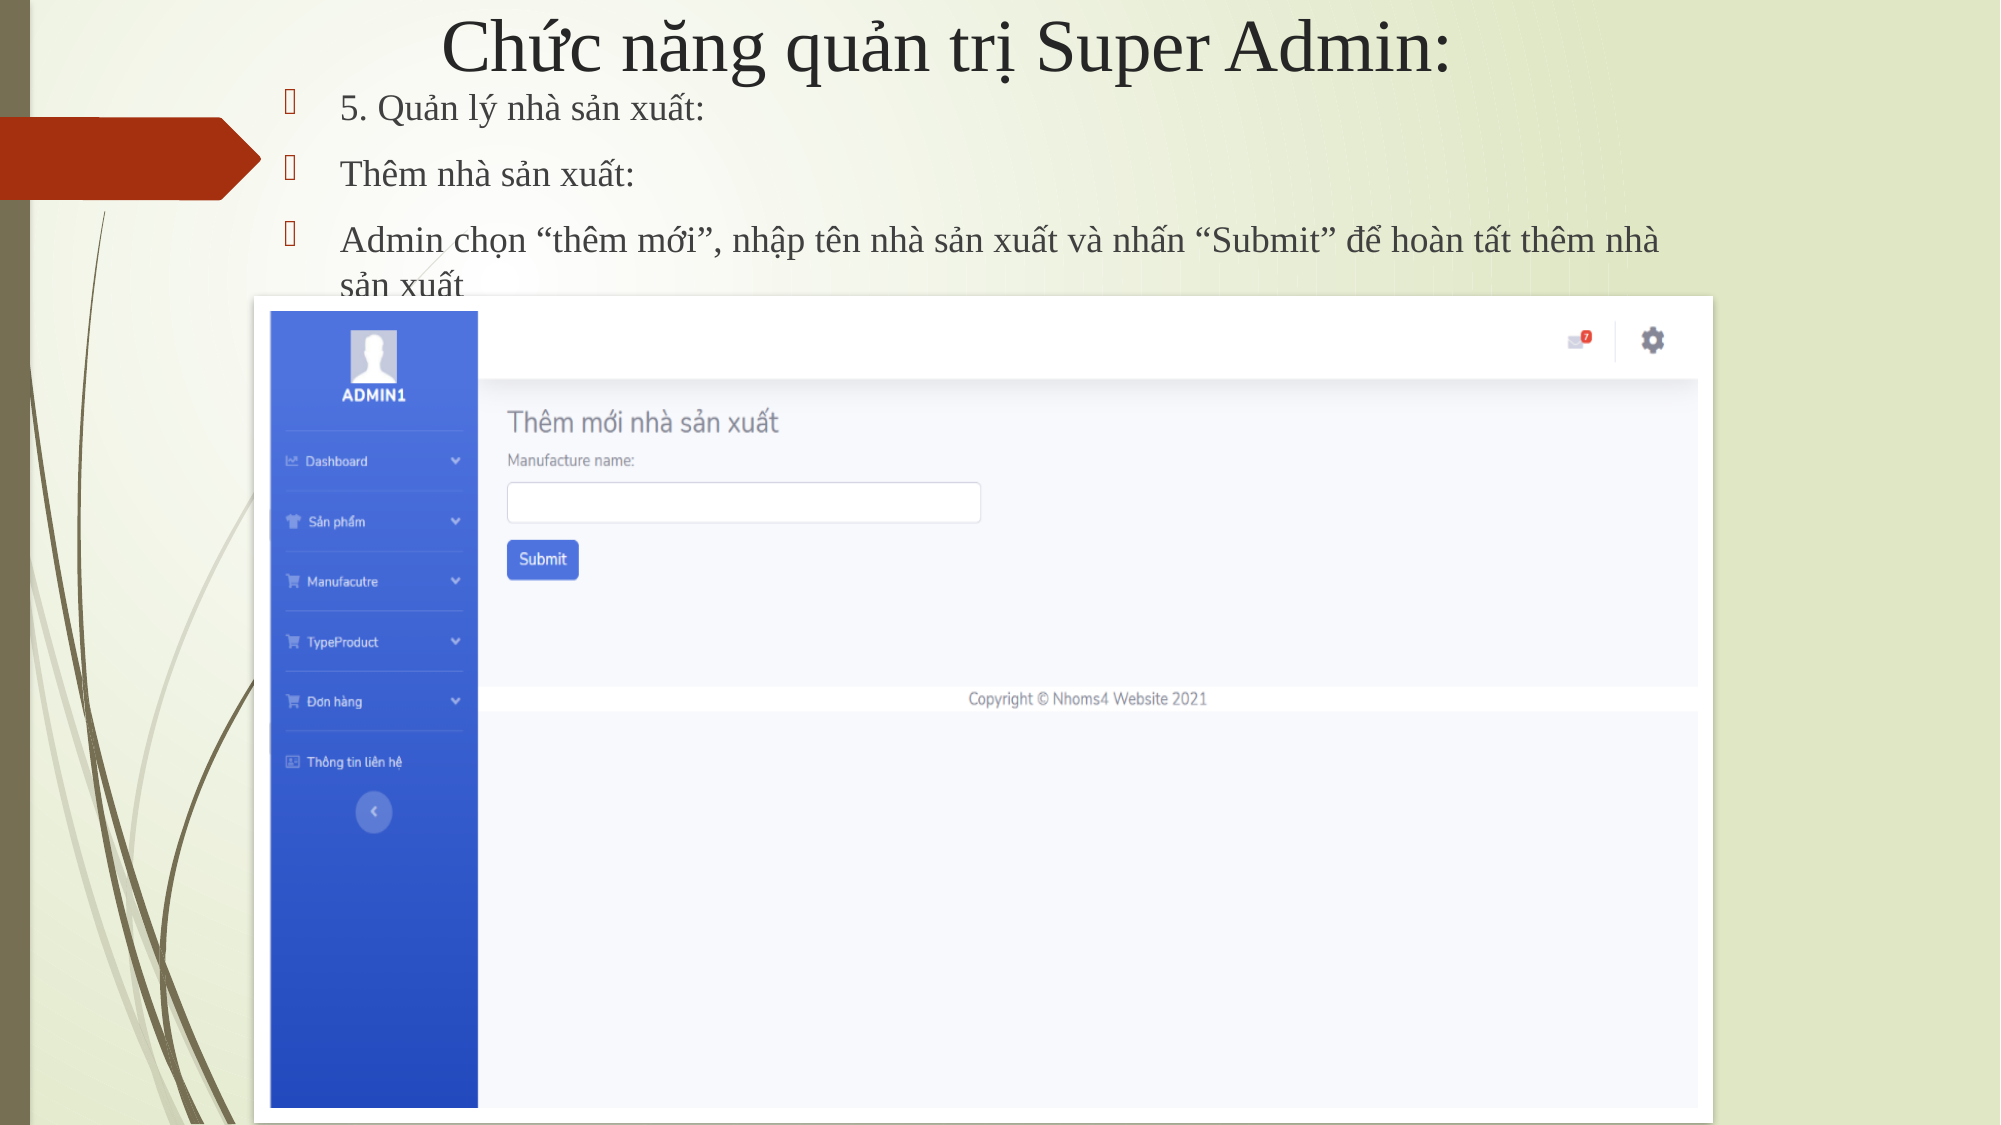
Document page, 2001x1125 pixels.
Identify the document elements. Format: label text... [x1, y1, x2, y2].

title Chức năng quản trị Super Admin: [425, 0, 1888, 200]
picture [268, 310, 1699, 1109]
list 5. Quản lý nhà sản xuất: Thêm nhà sản xuất: Admin chọn “thêm mới”, nhập tên nhà sản xuất và nhấn “Submit” để hoàn tất thêm nhà sản xuất [268, 75, 1732, 696]
